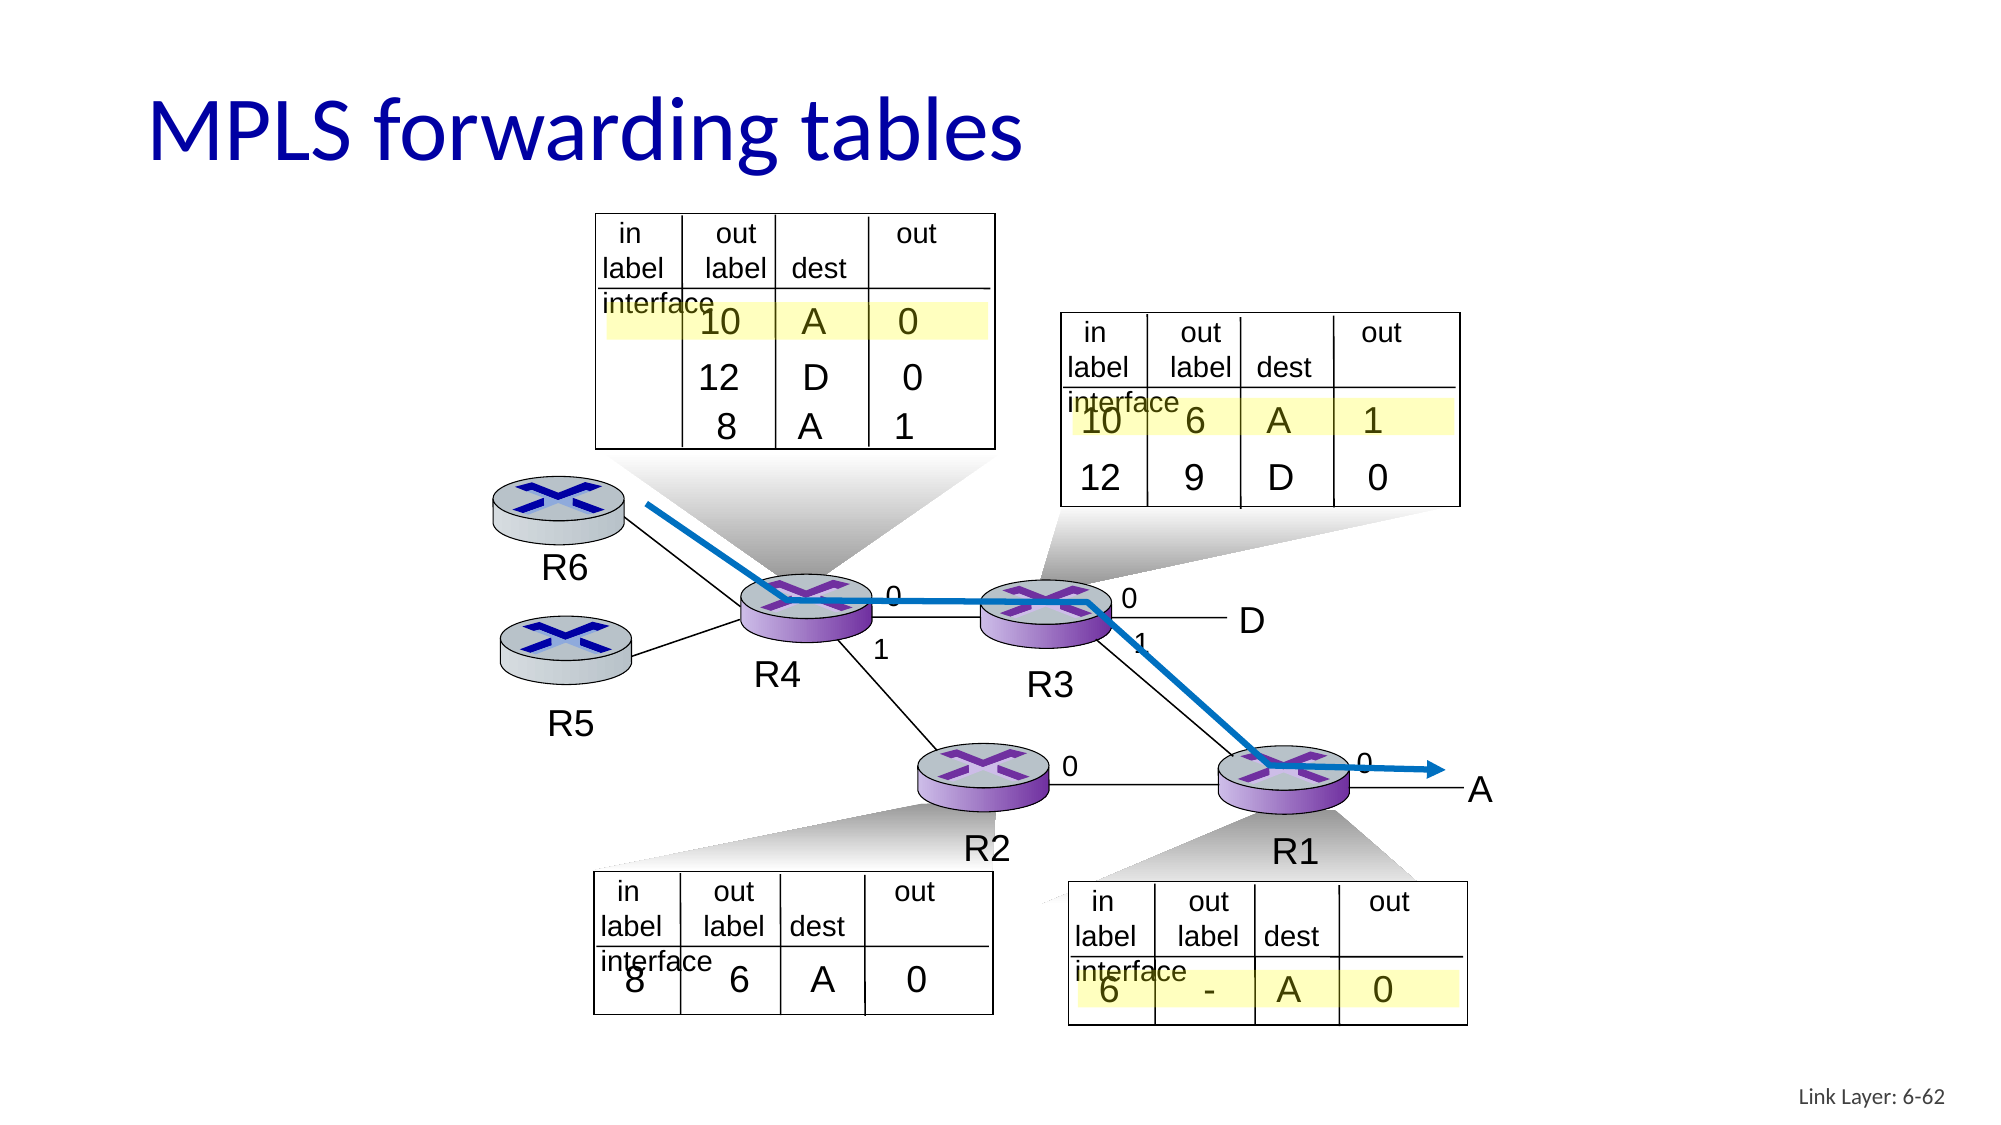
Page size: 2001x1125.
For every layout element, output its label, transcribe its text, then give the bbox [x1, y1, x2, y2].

slide_number Link Layer: 6-62 [1510, 1065, 1961, 1125]
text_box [606, 302, 1460, 1008]
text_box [1041, 877, 1478, 1027]
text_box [585, 877, 1004, 1016]
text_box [1460, 476, 1509, 877]
title MPLS forwarding tables [131, 57, 1857, 205]
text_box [492, 476, 606, 877]
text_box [587, 206, 1006, 476]
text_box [1460, 305, 1471, 476]
